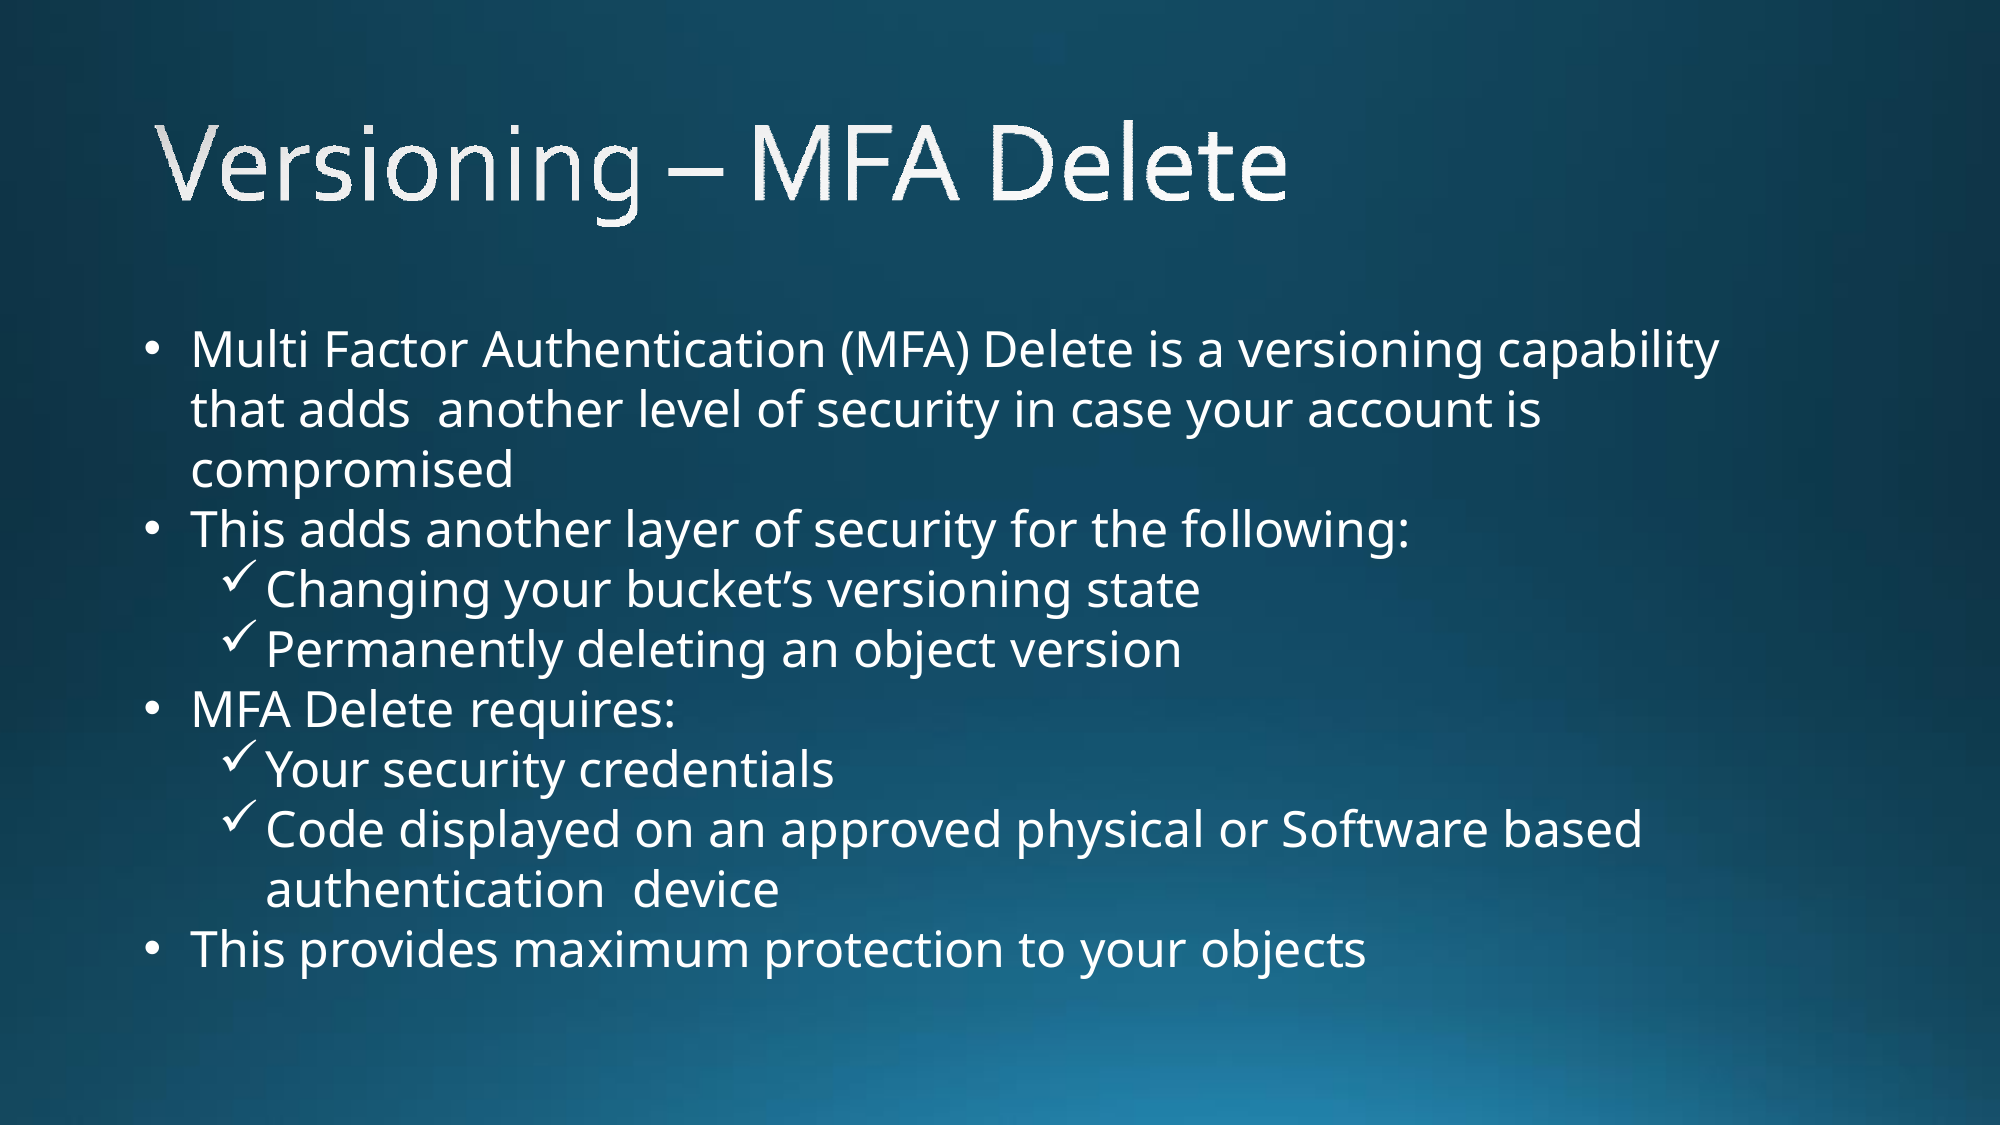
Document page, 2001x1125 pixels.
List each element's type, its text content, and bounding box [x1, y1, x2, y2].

text_box [755, 120, 1286, 201]
text_box [668, 168, 724, 176]
text_box Multi Factor Authentication (MFA) Delete is a versioning capability that adds another level of security in case your account is compromised This adds another layer of security for the following: Changing your bucket’s versioning state Permanently deleting an object version MFA Delete requires: Your security credentials Code displayed on an approved physical or Software based authentication device This provides maximum protection to your objects [141, 314, 1787, 978]
text_box [154, 125, 638, 227]
picture [0, 0, 2000, 1125]
